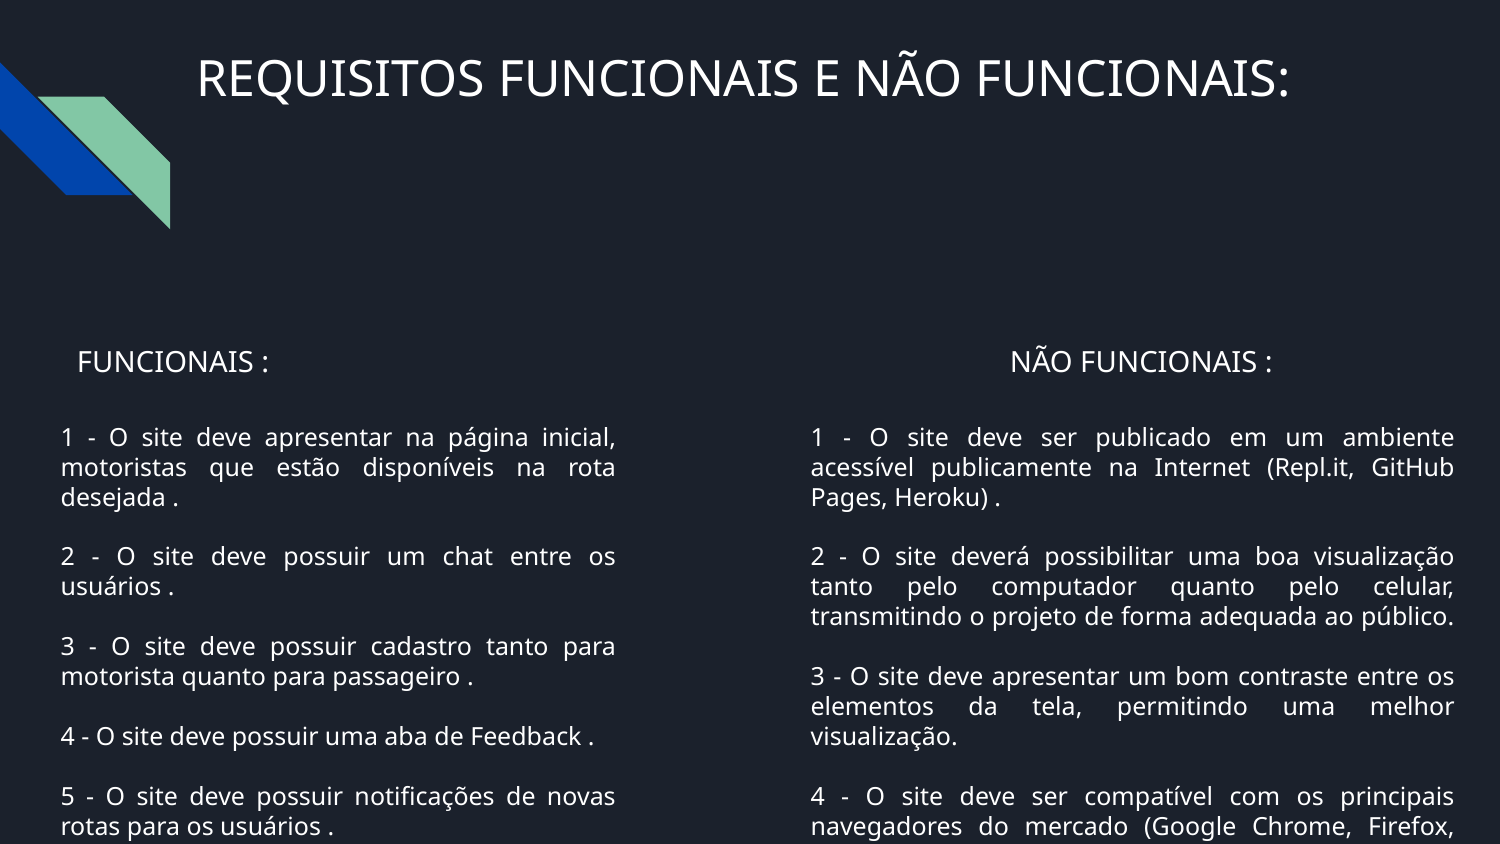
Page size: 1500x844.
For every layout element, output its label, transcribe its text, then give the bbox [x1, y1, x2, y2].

text_box NÃO FUNCIONAIS : [994, 328, 1291, 394]
text_box FUNCIONAIS : [61, 328, 307, 394]
text_box 1 - O site deve apresentar na página inicial, motoristas que estão disponíveis na rota desejada . 2 - O site deve possuir um chat entre os usuários . 3 - O site deve possuir cadastro tanto para motorista quanto para passageiro . 4 - O site deve possuir uma aba de Feedback . 5 - O site deve possuir notificações de novas rotas para os usuários . [45, 406, 632, 844]
title REQUISITOS FUNCIONAIS E NÃO FUNCIONAIS: [181, 31, 1336, 182]
text_box 1 - O site deve ser publicado em um ambiente acessível publicamente na Internet (Repl.it, GitHub Pages, Heroku) . 2 - O site deverá possibilitar uma boa visualização tanto pelo computador quanto pelo celular, transmitindo o projeto de forma adequada ao público. 3 - O site deve apresentar um bom contraste entre os elementos da tela, permitindo uma melhor visualização. 4 - O site deve ser compatível com os principais navegadores do mercado (Google Chrome, Firefox, Microsoft Edge). [795, 406, 1471, 844]
